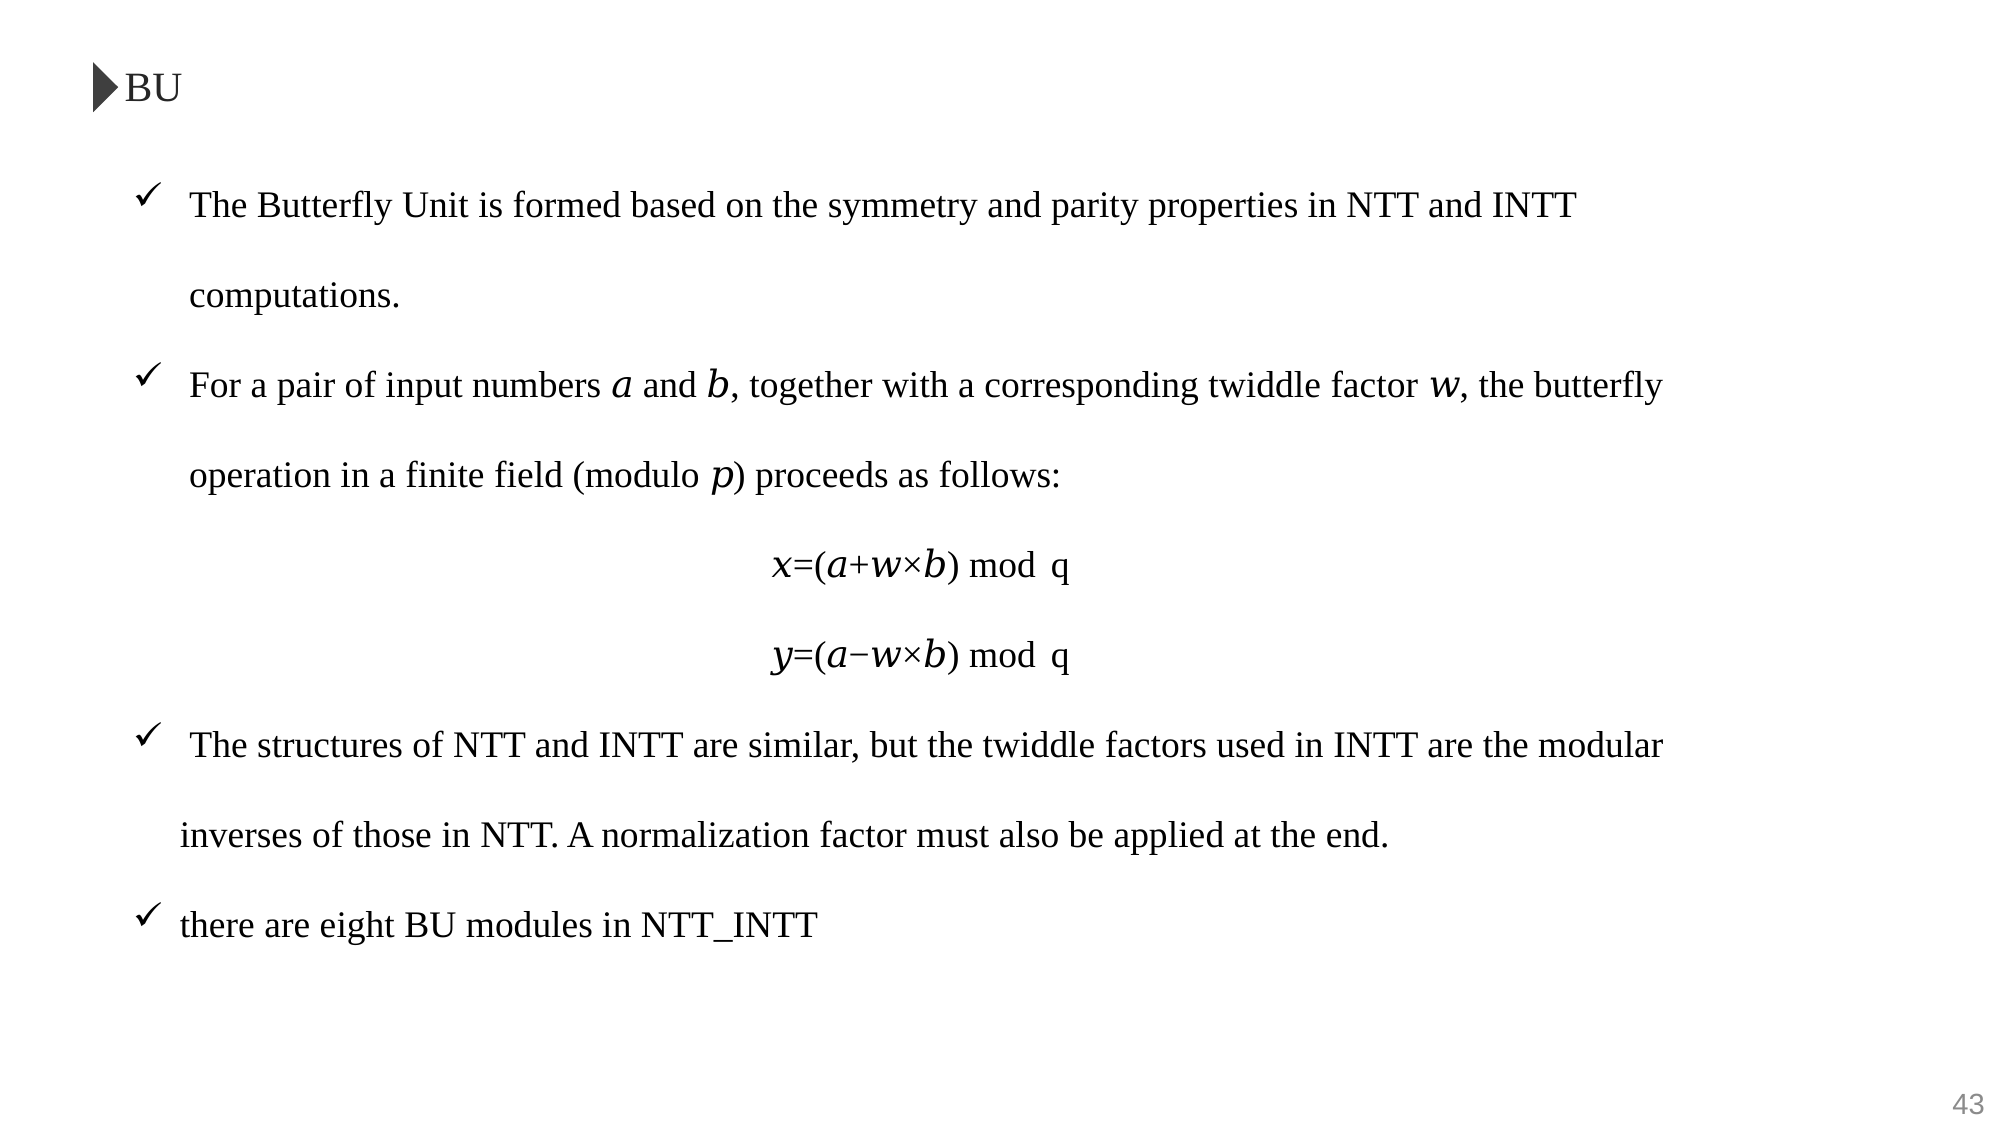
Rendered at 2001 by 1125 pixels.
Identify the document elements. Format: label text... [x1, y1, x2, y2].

text_box The Butterfly Unit is formed based on the symmetry and parity properties in NTT and INTT computations. For a pair of input numbers 𝑎 and 𝑏, together with a corresponding twiddle factor 𝑤, the butterfly operation in a finite field (modulo 𝑝) proceeds as follows: 𝑥=(𝑎+𝑤×𝑏) mod q 𝑦=(𝑎−𝑤×𝑏) mod q The structures of NTT and INTT are similar, but the twiddle factors used in INTT are the modular inverses of those in NTT. A normalization factor must also be applied at the end. there are eight BU modules in NTT_INTT [118, 127, 1724, 953]
slide_number 43 [1550, 1072, 2000, 1125]
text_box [93, 52, 199, 118]
